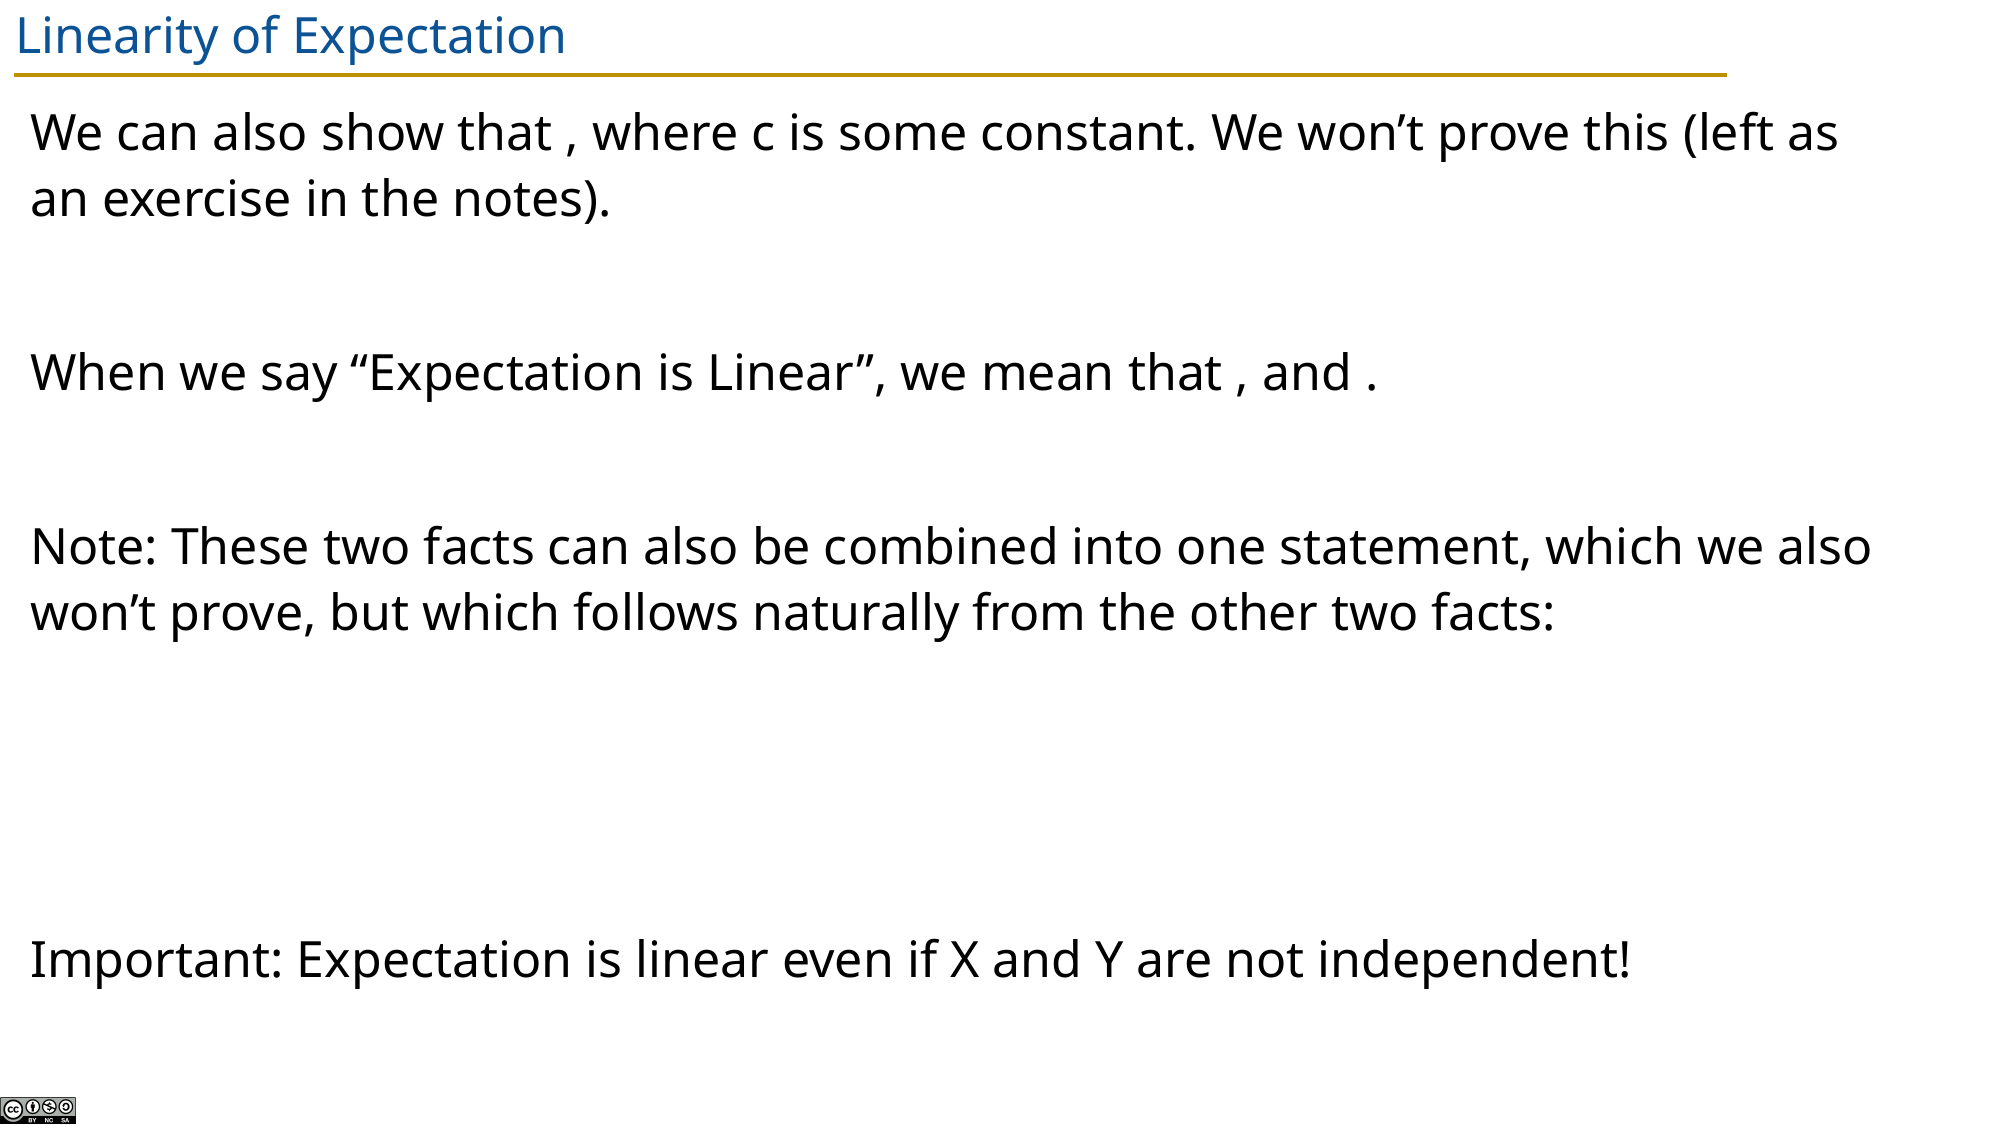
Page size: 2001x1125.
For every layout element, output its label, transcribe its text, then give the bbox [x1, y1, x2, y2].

title Linearity of Expectation [0, 0, 1725, 75]
picture [0, 1097, 76, 1124]
